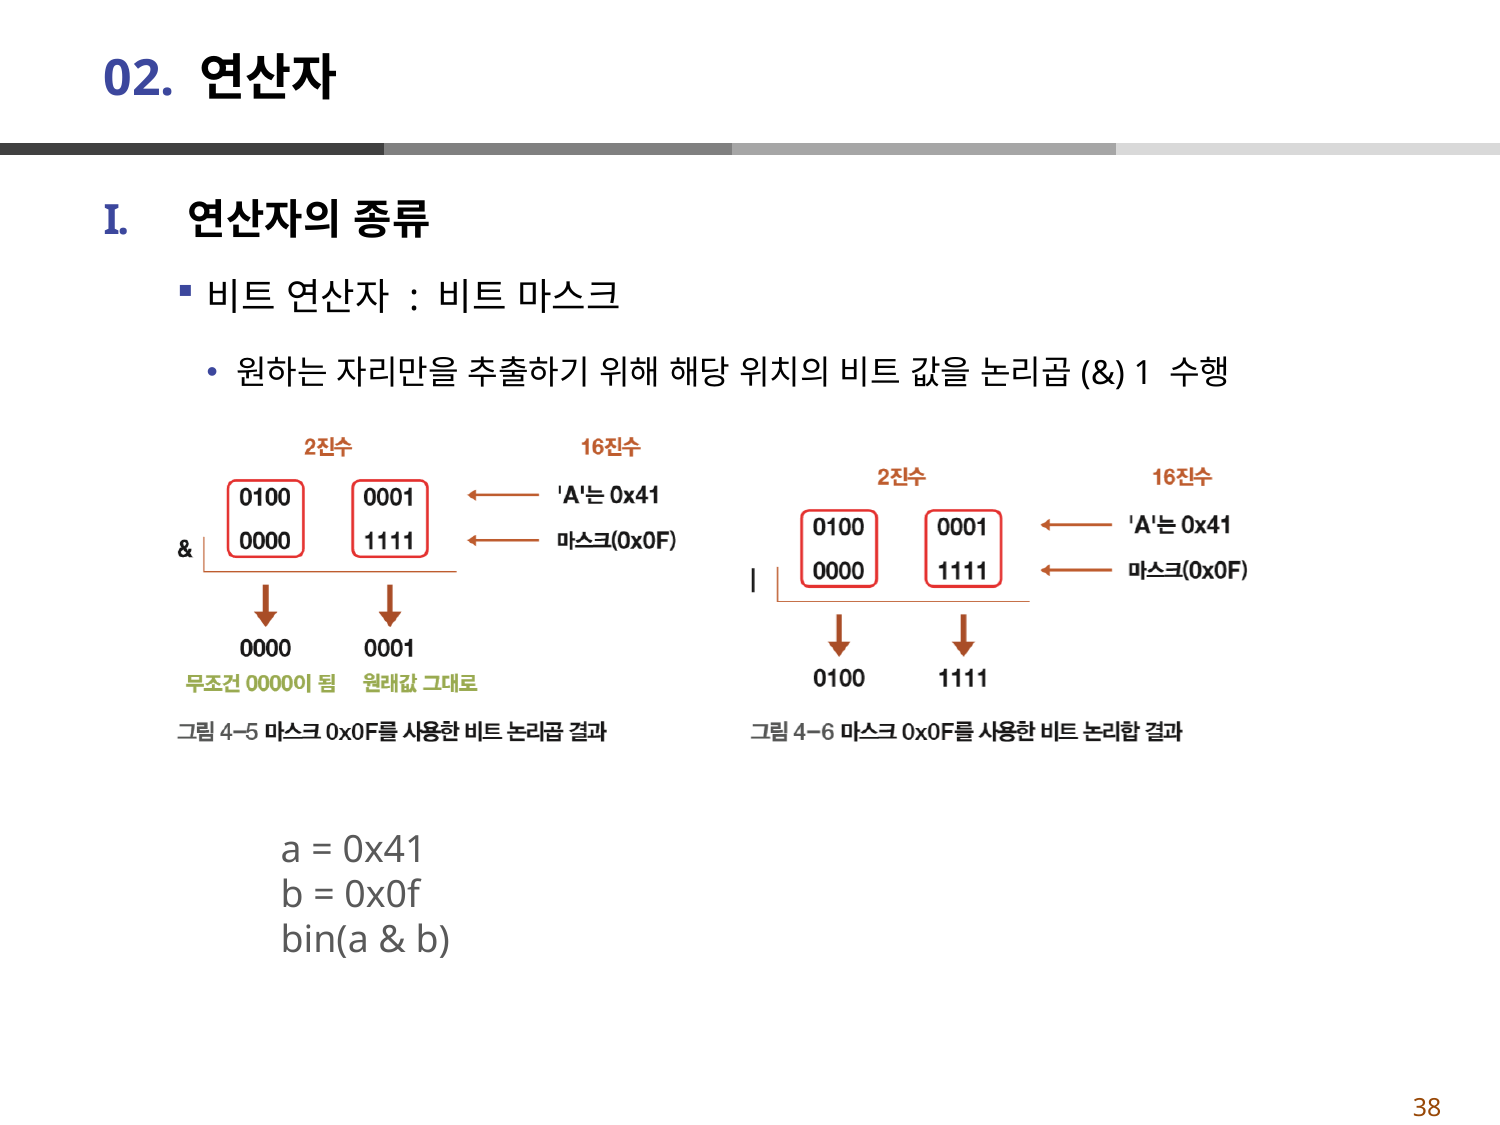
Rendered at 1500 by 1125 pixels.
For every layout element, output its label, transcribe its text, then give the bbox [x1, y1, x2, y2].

text_box a = 0x41 b = 0x0f bin(a & b) [265, 798, 490, 988]
picture [159, 420, 1279, 759]
title 02. 연산자 [88, 30, 1400, 121]
list 연산자의 종류 비트 연산자 : 비트 마스크 원하는 자리만을 추출하기 위해 해당 위치의 비트 값을 논리곱(&) 1 수행 [88, 160, 1448, 1060]
